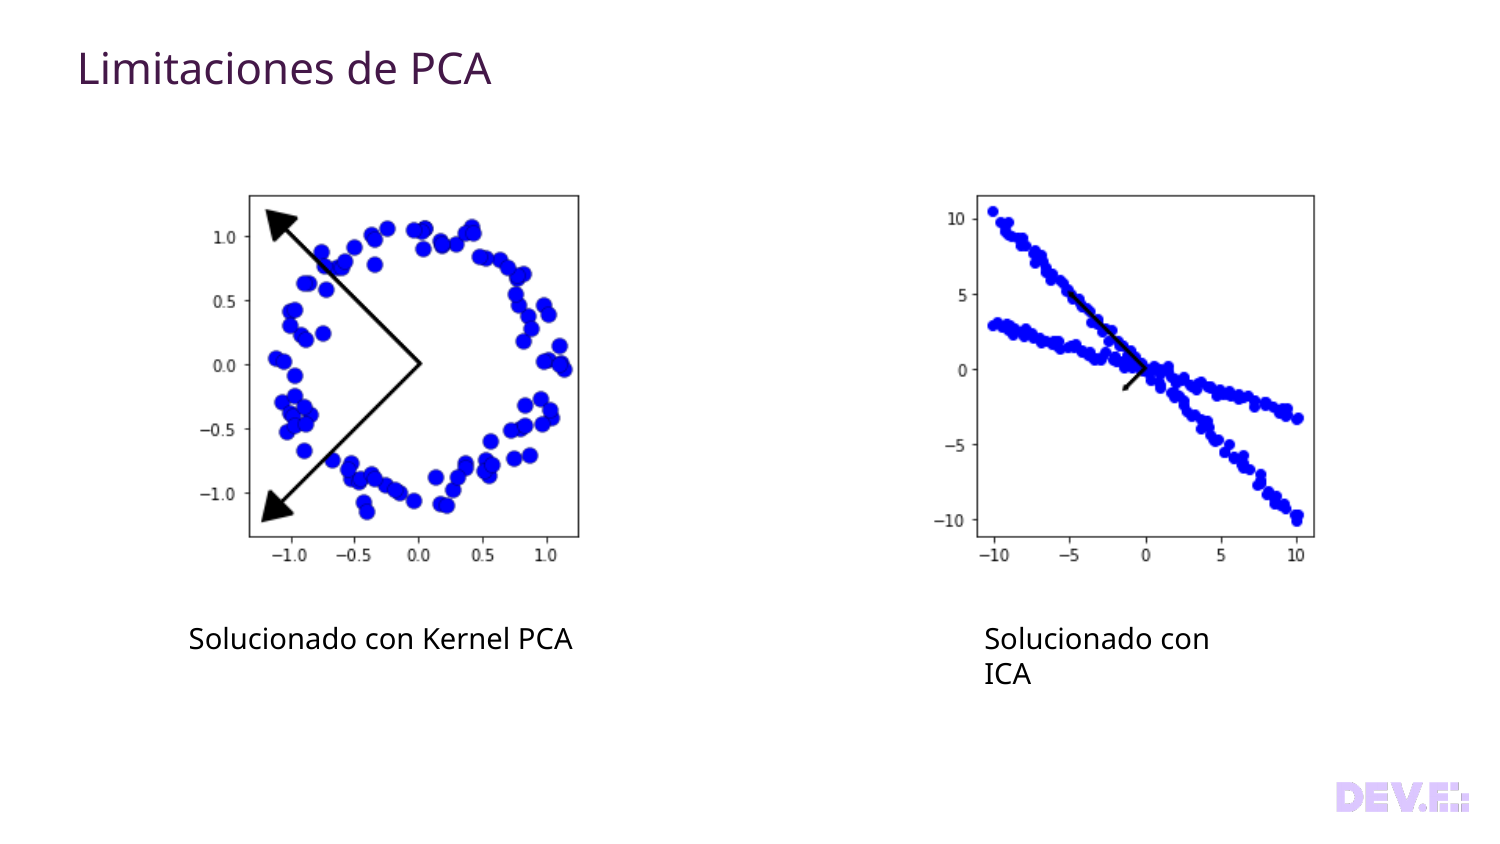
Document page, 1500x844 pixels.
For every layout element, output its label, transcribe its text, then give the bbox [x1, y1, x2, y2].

picture [922, 185, 1323, 574]
picture [1330, 776, 1474, 818]
text_box Limitaciones de PCA [61, 25, 1470, 102]
text_box Solucionado con Kernel PCA [173, 604, 604, 670]
text_box Solucionado con ICA [969, 604, 1276, 705]
picture [188, 185, 589, 574]
